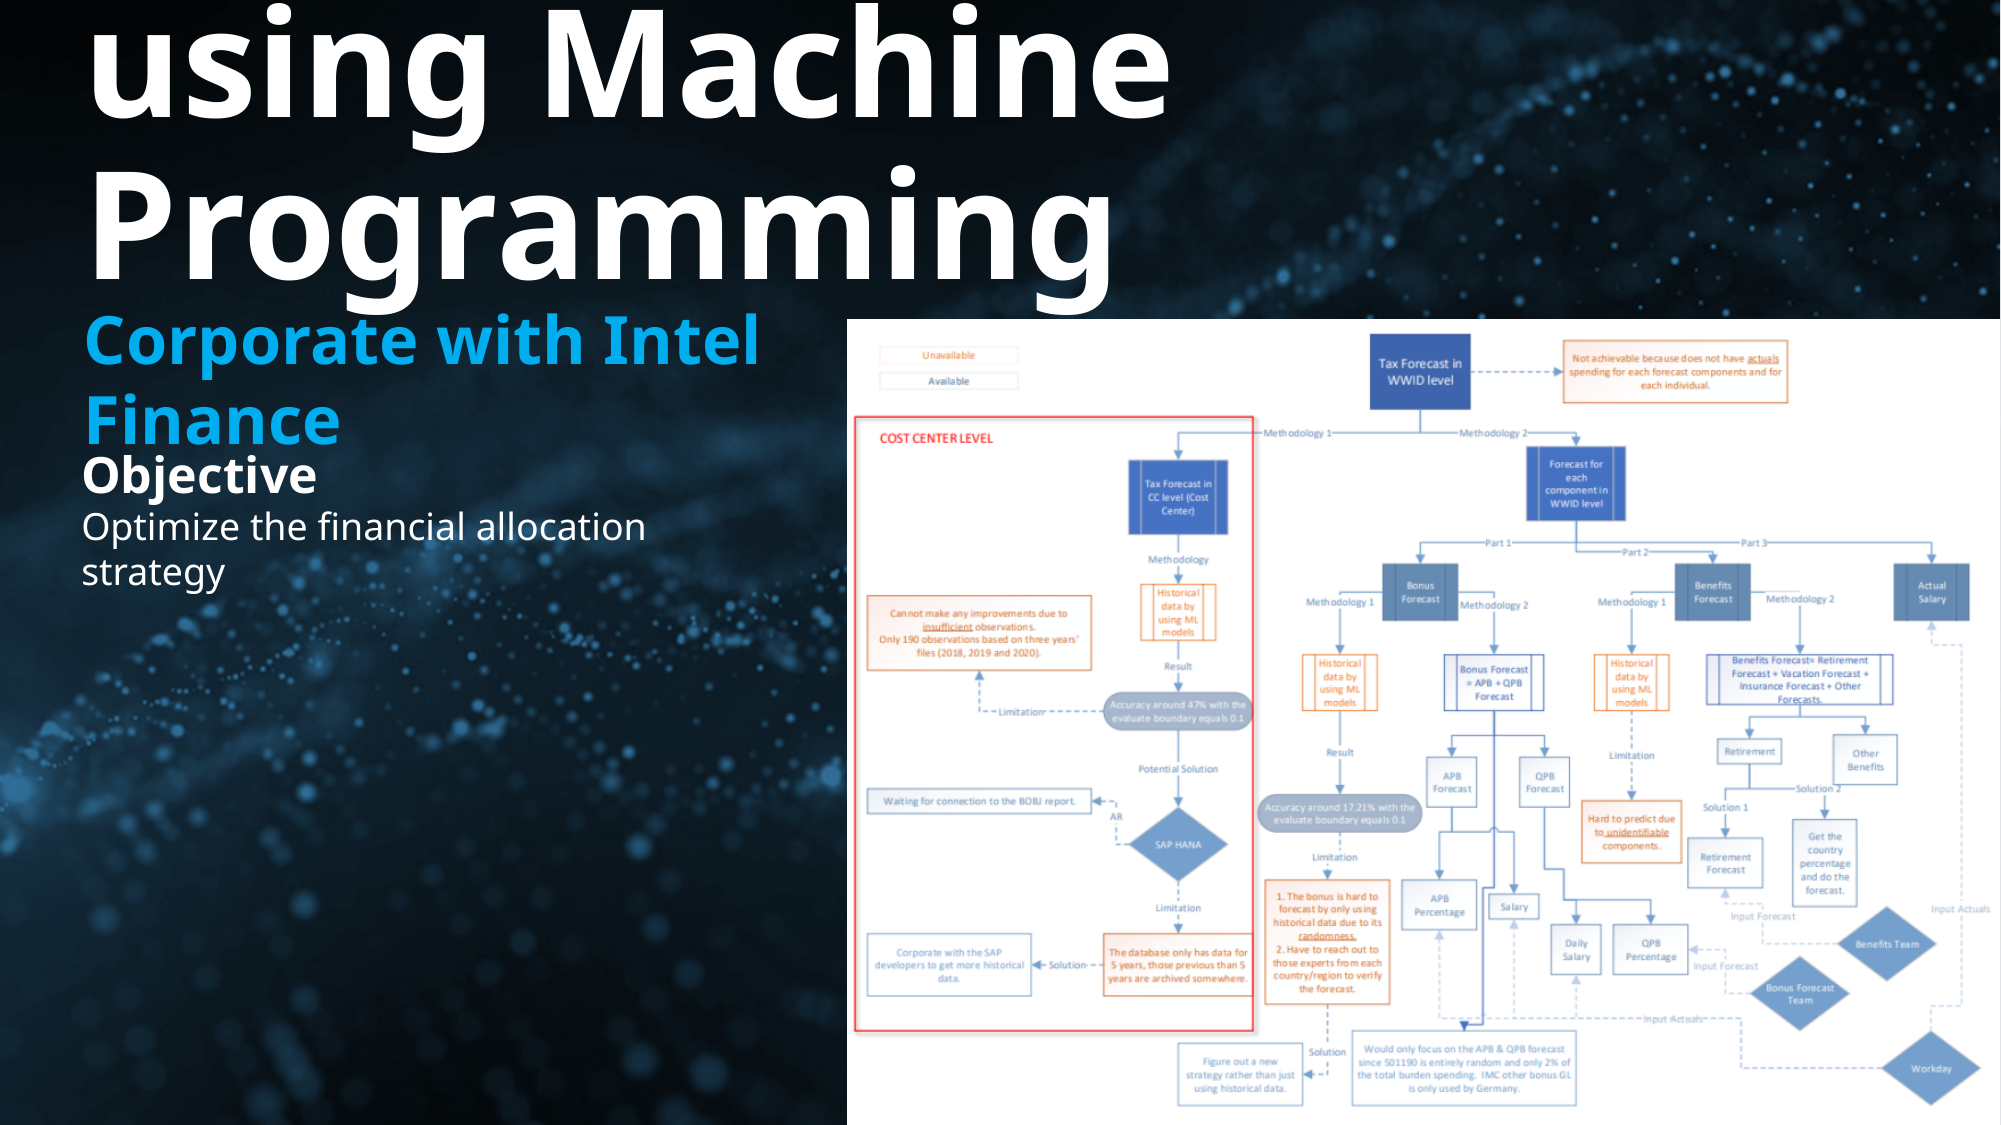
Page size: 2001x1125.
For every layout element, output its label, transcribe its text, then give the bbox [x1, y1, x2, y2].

text_box Corporate with Intel Finance [83, 289, 1029, 361]
picture [0, 0, 2001, 1125]
text_box On hold: Empowering Financial Experts by using Machine Programming [83, 0, 2000, 313]
title [1029, 313, 1875, 319]
text_box Objective Optimize the financial allocation strategy [66, 435, 782, 646]
